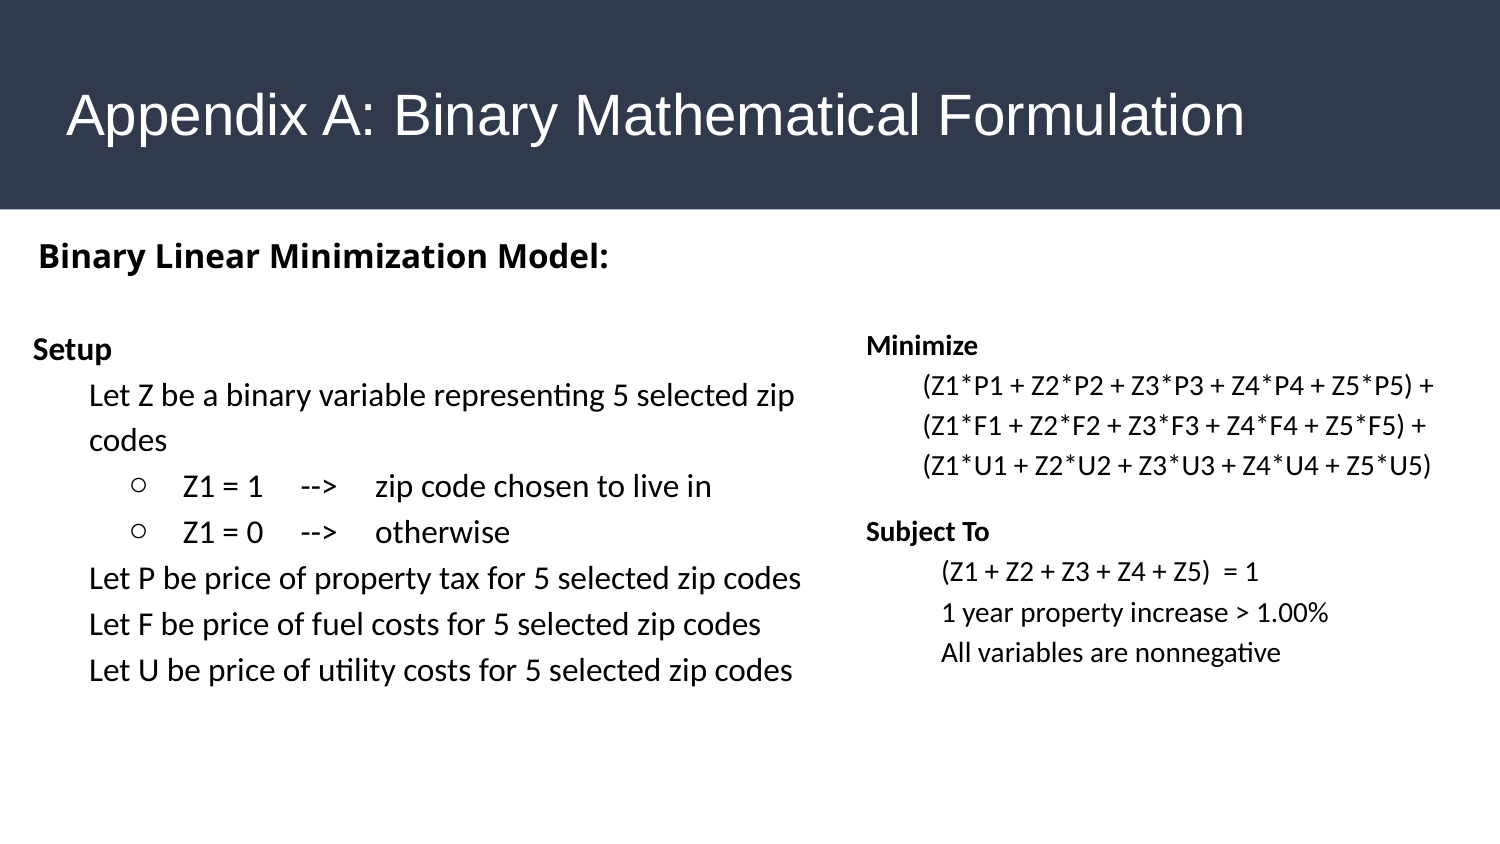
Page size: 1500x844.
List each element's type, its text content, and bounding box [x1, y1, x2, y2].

text_box Binary Linear Minimization Model: [22, 219, 677, 289]
text_box Setup Let Z be a binary variable representing 5 selected zip codes Z1 = 1 --> zip code chosen to live in Z1 = 0 --> otherwise Let P be price of property tax for 5 selected zip codes Let F be price of fuel costs for 5 selected zip codes Let U be price of utility costs for 5 selected zip codes [17, 305, 825, 786]
title Appendix A: Binary Mathematical Formulation [51, 62, 1449, 165]
text_box Minimize (Z1*P1 + Z2*P2 + Z3*P3 + Z4*P4 + Z5*P5) + (Z1*F1 + Z2*F2 + Z3*F3 + Z4*F4 + Z5*F5) + (Z1*U1 + Z2*U2 + Z3*U3 + Z4*U4 + Z5*U5) Subject To (Z1 + Z2 + Z3 + Z4 + Z5) = 1 1 year property increase > 1.00% All variables are nonnegative [851, 305, 1483, 798]
